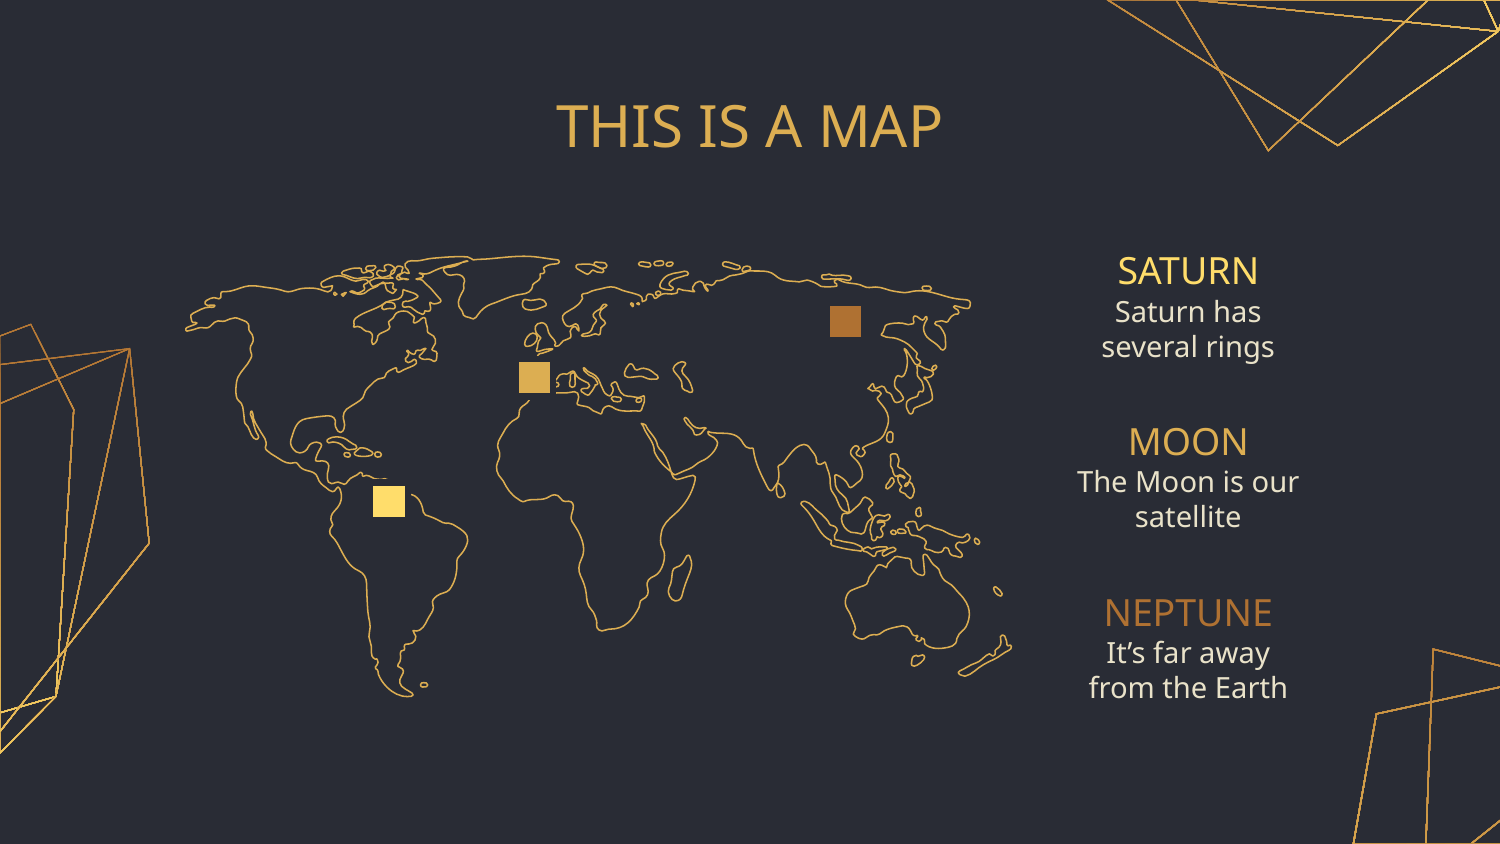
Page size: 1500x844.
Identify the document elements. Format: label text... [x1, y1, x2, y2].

subtitle Saturn has several rings [1061, 277, 1316, 379]
subtitle SATURN [1047, 239, 1329, 300]
subtitle The Moon is our satellite [1061, 448, 1316, 550]
subtitle NEPTUNE [1047, 581, 1329, 642]
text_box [184, 255, 1012, 697]
title THIS IS A MAP [327, 88, 1173, 160]
subtitle It’s far away from the Earth [1061, 642, 1316, 715]
subtitle MOON [1047, 410, 1329, 471]
